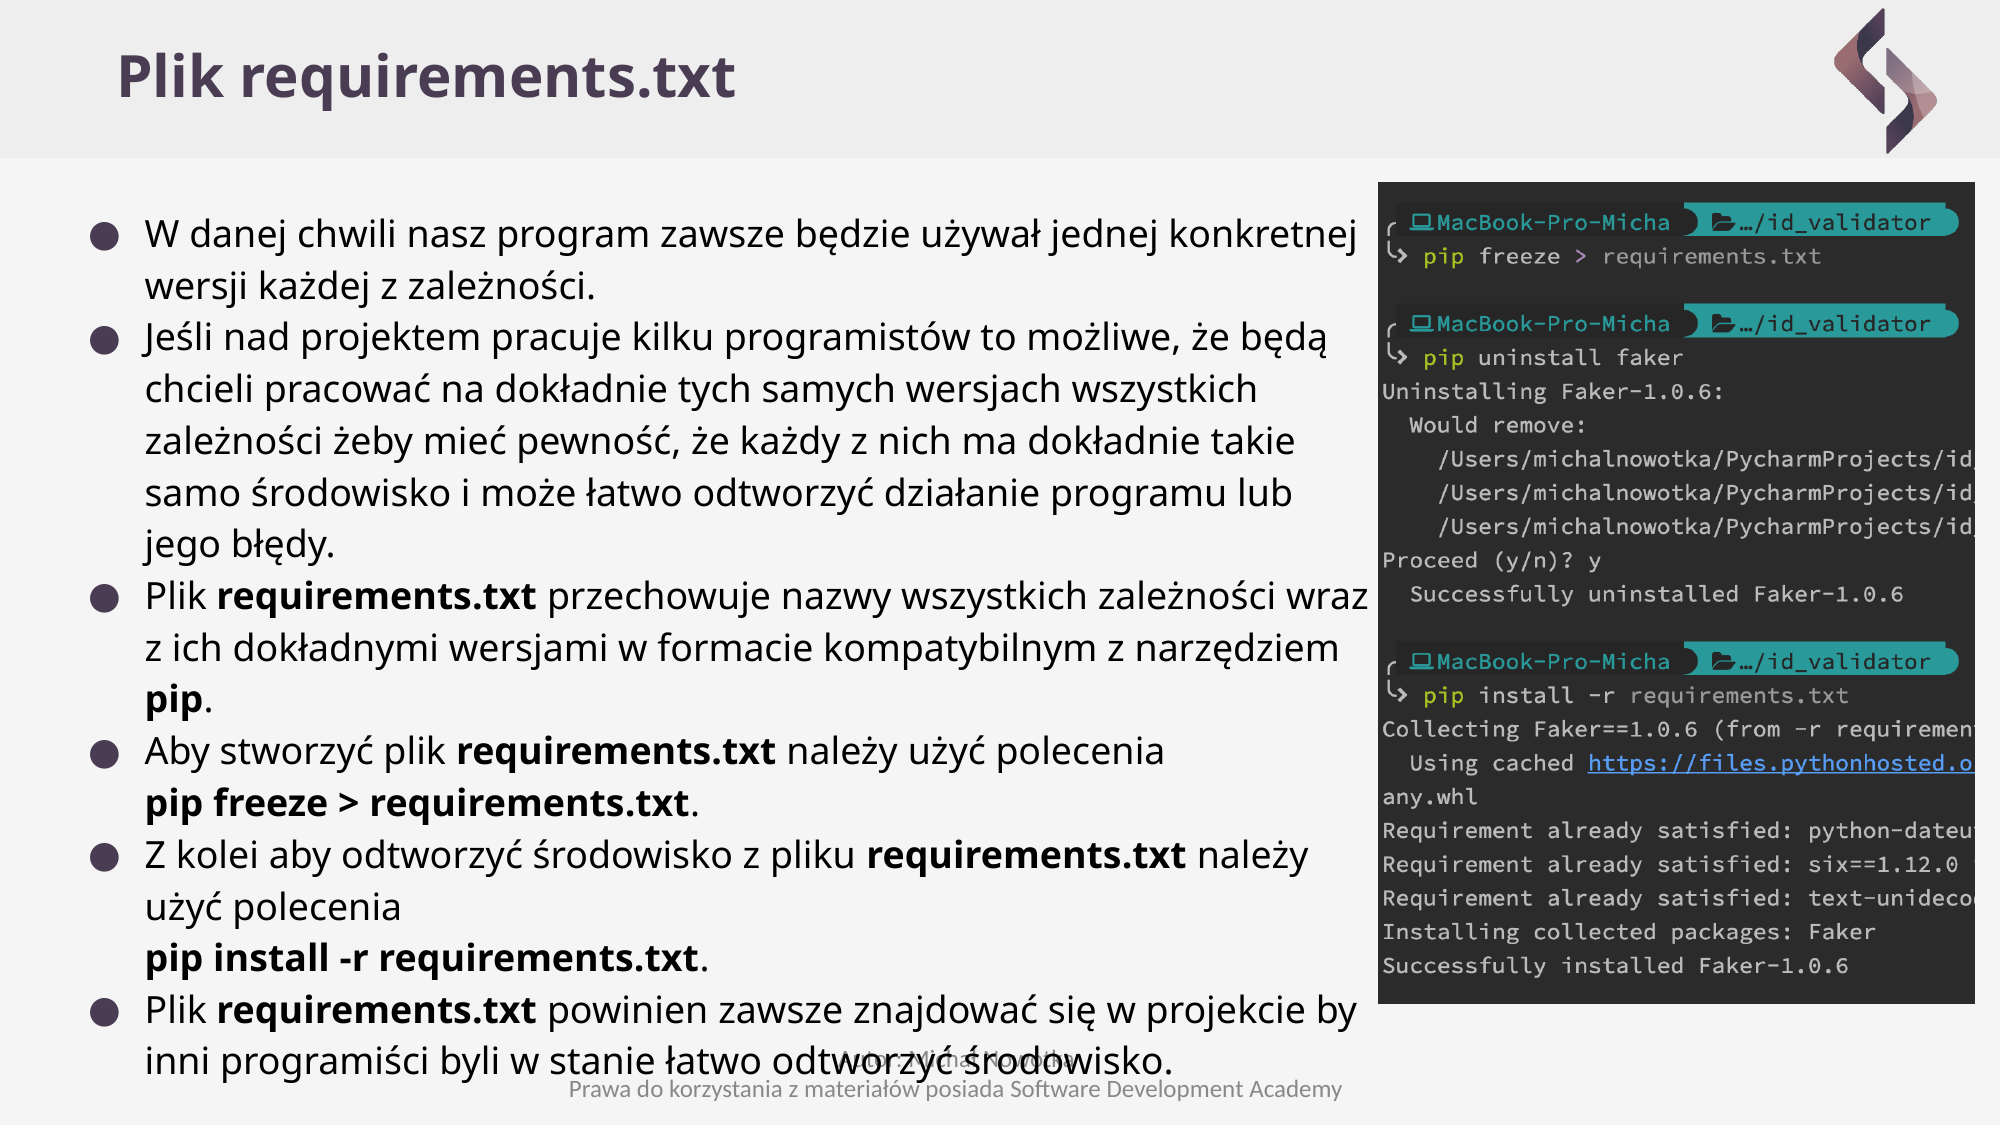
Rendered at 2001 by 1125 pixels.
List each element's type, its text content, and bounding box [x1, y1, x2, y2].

picture [1377, 182, 1976, 1004]
picture [1787, 0, 2001, 166]
title Plik requirements.txt [101, 0, 1788, 158]
footer Autor: Michał Nowotka Prawa do korzystania z materiałów posiada Software Development Academy [486, 1042, 1427, 1103]
text_box W danej chwili nasz program zawsze będzie używał jednej konkretnej wersji każdej z zależności. Jeśli nad projektem pracuje kilku programistów to możliwe, że będą chcieli pracować na dokładnie tych samych wersjach wszystkich zależności żeby mieć pewność, że każdy z nich ma dokładnie takie samo środowisko i może łatwo odtworzyć działanie programu lub jego błędy. Plik requirements.txt przechowuje nazwy wszystkich zależności wraz z ich dokładnymi wersjami w formacie kompatybilnym z narzędziem pip. Aby stworzyć plik requirements.txt należy użyć polecenia pip freeze > requirements.txt. Z kolei aby odtworzyć środowisko z pliku requirements.txt należy użyć polecenia pip install -r requirements.txt. Plik requirements.txt powinien zawsze znajdować się w projekcie by inni programiści byli w stanie łatwo odtworzyć środowisko. [54, 188, 1372, 993]
